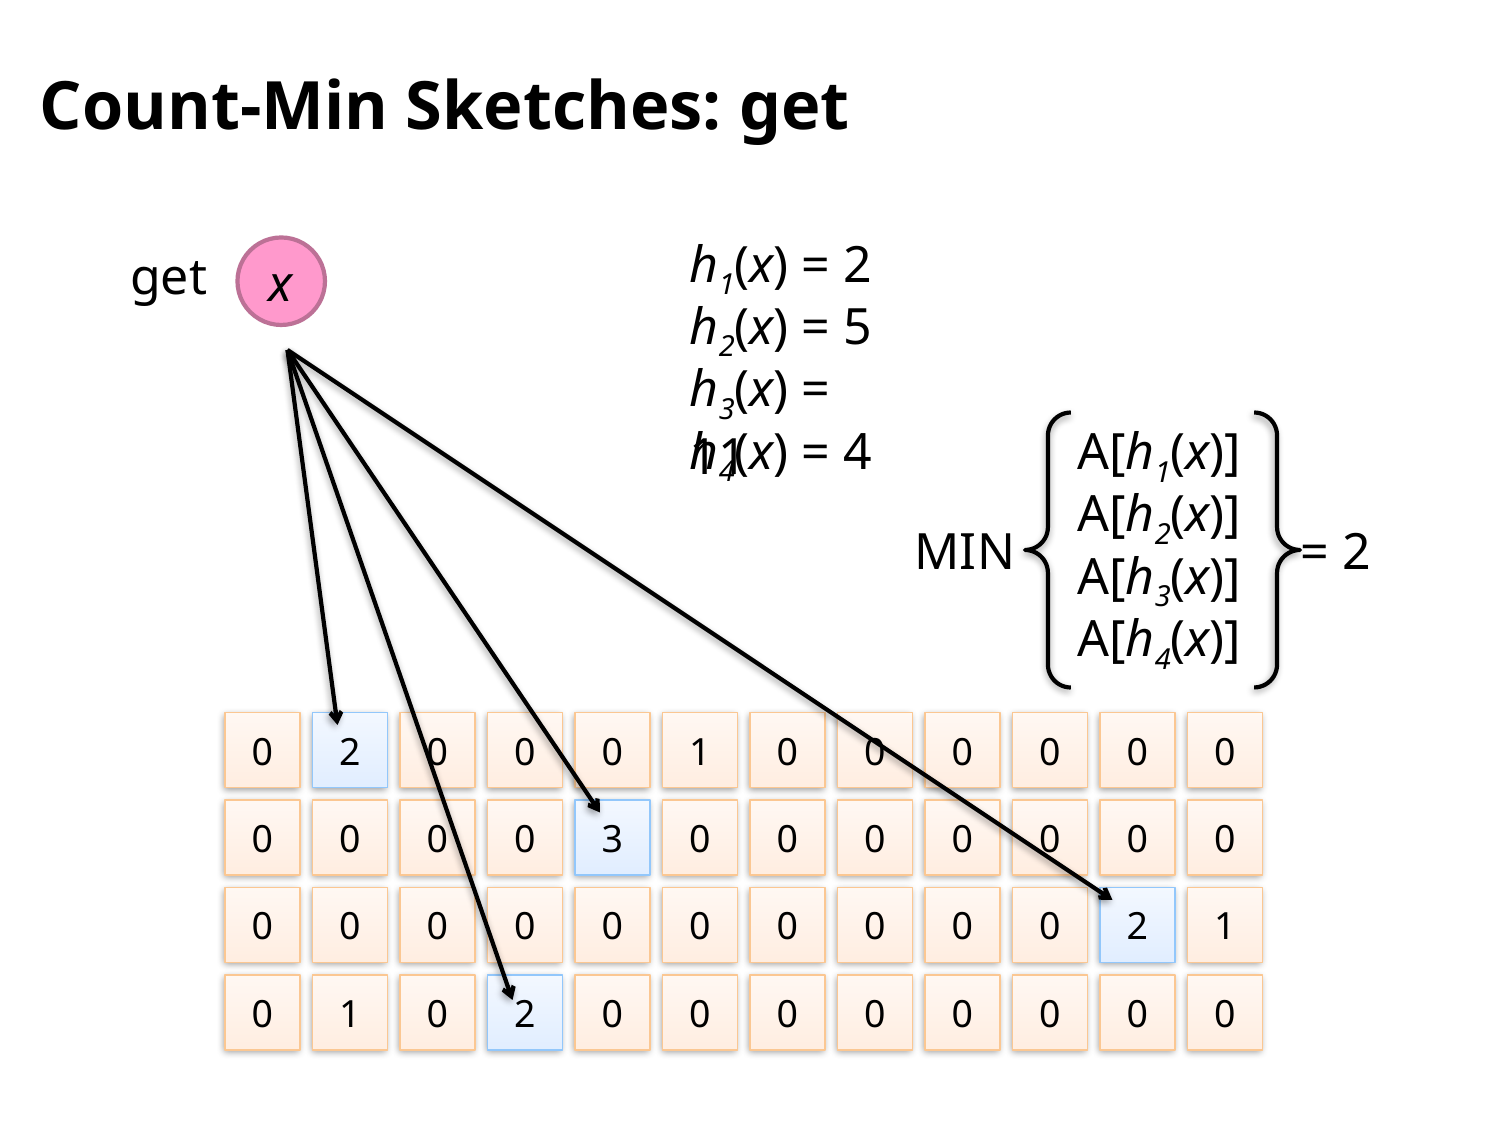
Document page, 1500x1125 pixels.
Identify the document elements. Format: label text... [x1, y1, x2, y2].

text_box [287, 349, 513, 1001]
text_box get [99, 237, 238, 313]
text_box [513, 349, 1113, 901]
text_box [224, 712, 1263, 1051]
title Count-Min Sketches: get [24, 18, 1451, 188]
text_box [899, 412, 1413, 688]
text_box h1(x) = 2 [674, 224, 913, 286]
text_box x [238, 235, 328, 328]
text_box h2(x) = 5 [674, 286, 913, 348]
